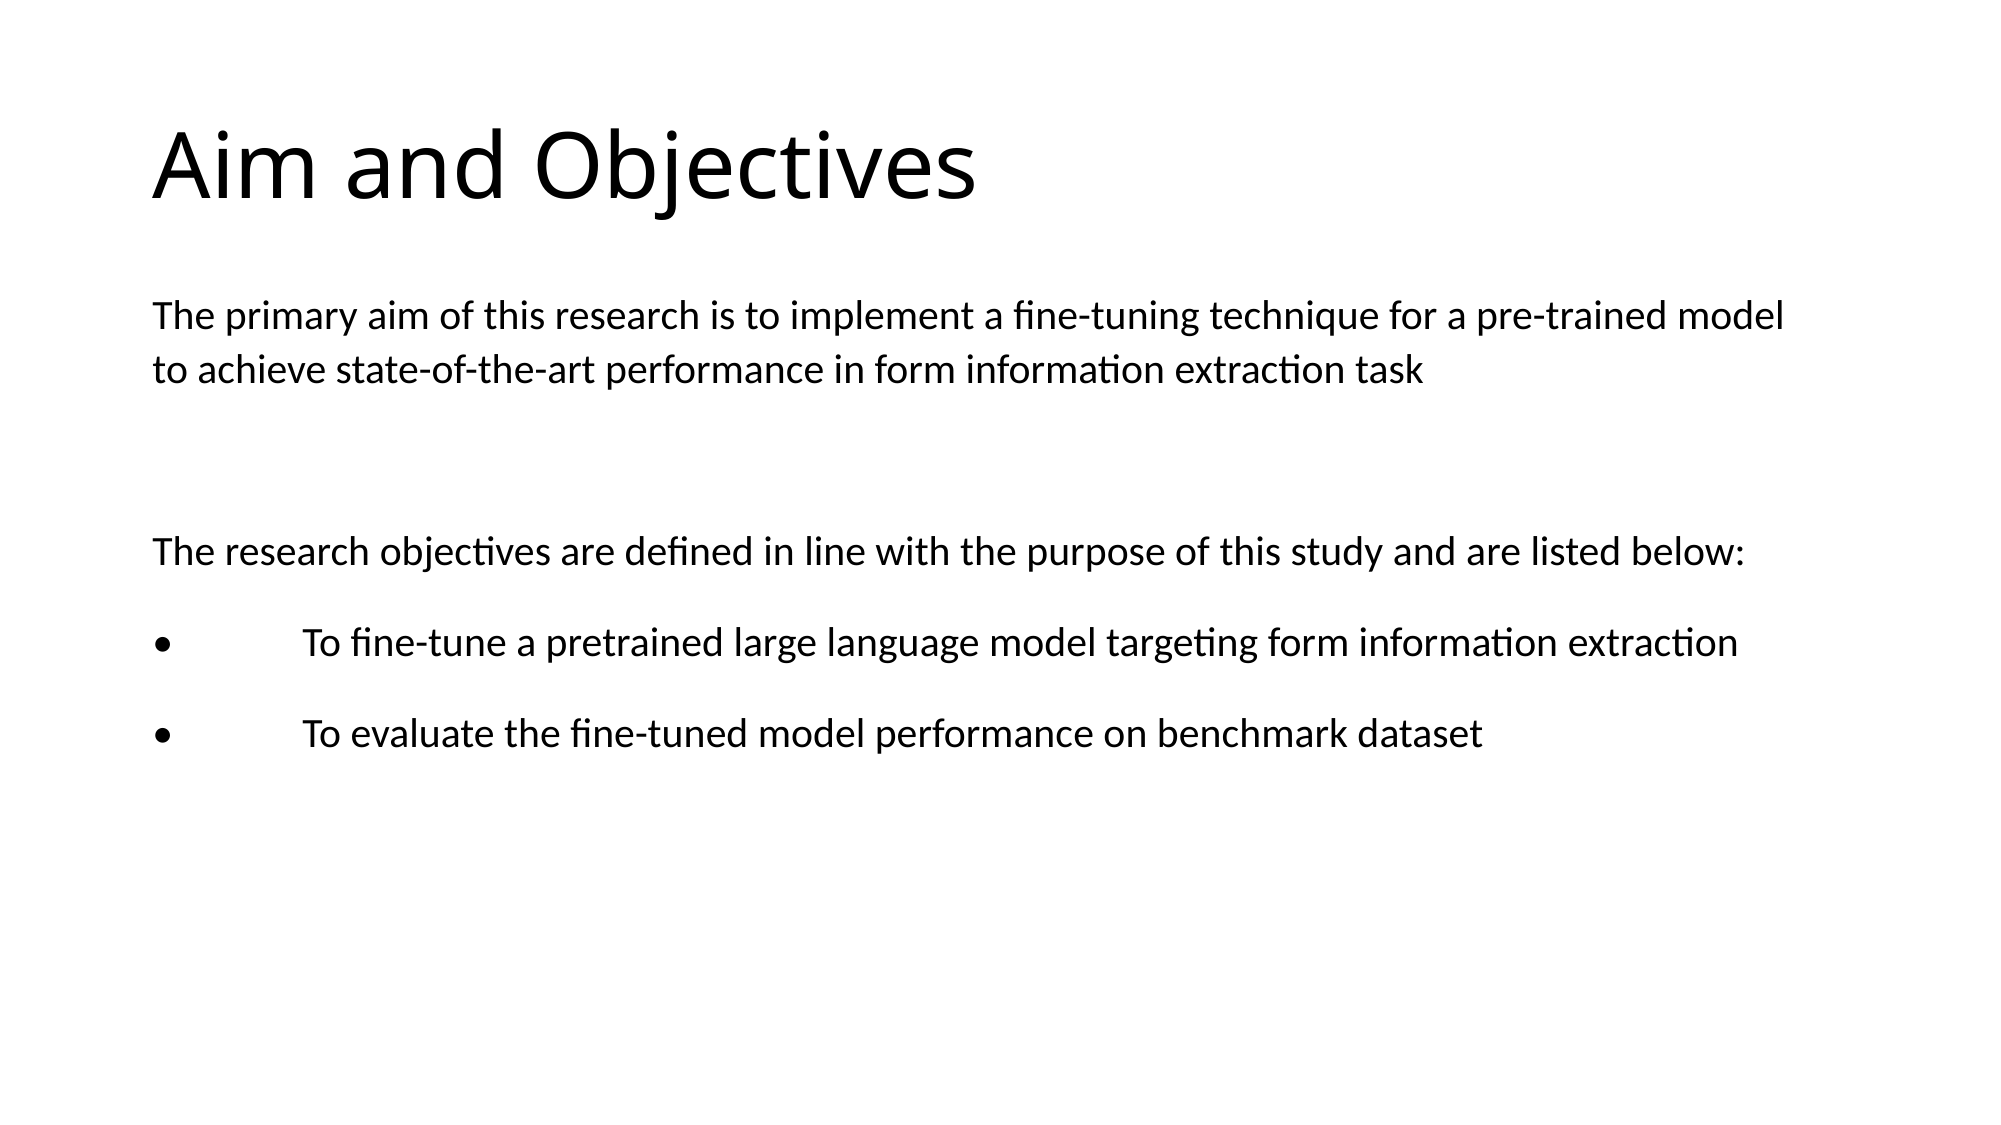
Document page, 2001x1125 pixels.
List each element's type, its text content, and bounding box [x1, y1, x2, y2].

list The primary aim of this research is to implement a fine-tuning technique for a pre-trained model to achieve state-of-the-art performance in form information extraction task The research objectives are defined in line with the purpose of this study and are listed below: • To fine-tune a pretrained large language model targeting form information extraction • To evaluate the fine-tuned model performance on benchmark dataset [137, 277, 1839, 992]
title Aim and Objectives [137, 59, 1863, 278]
